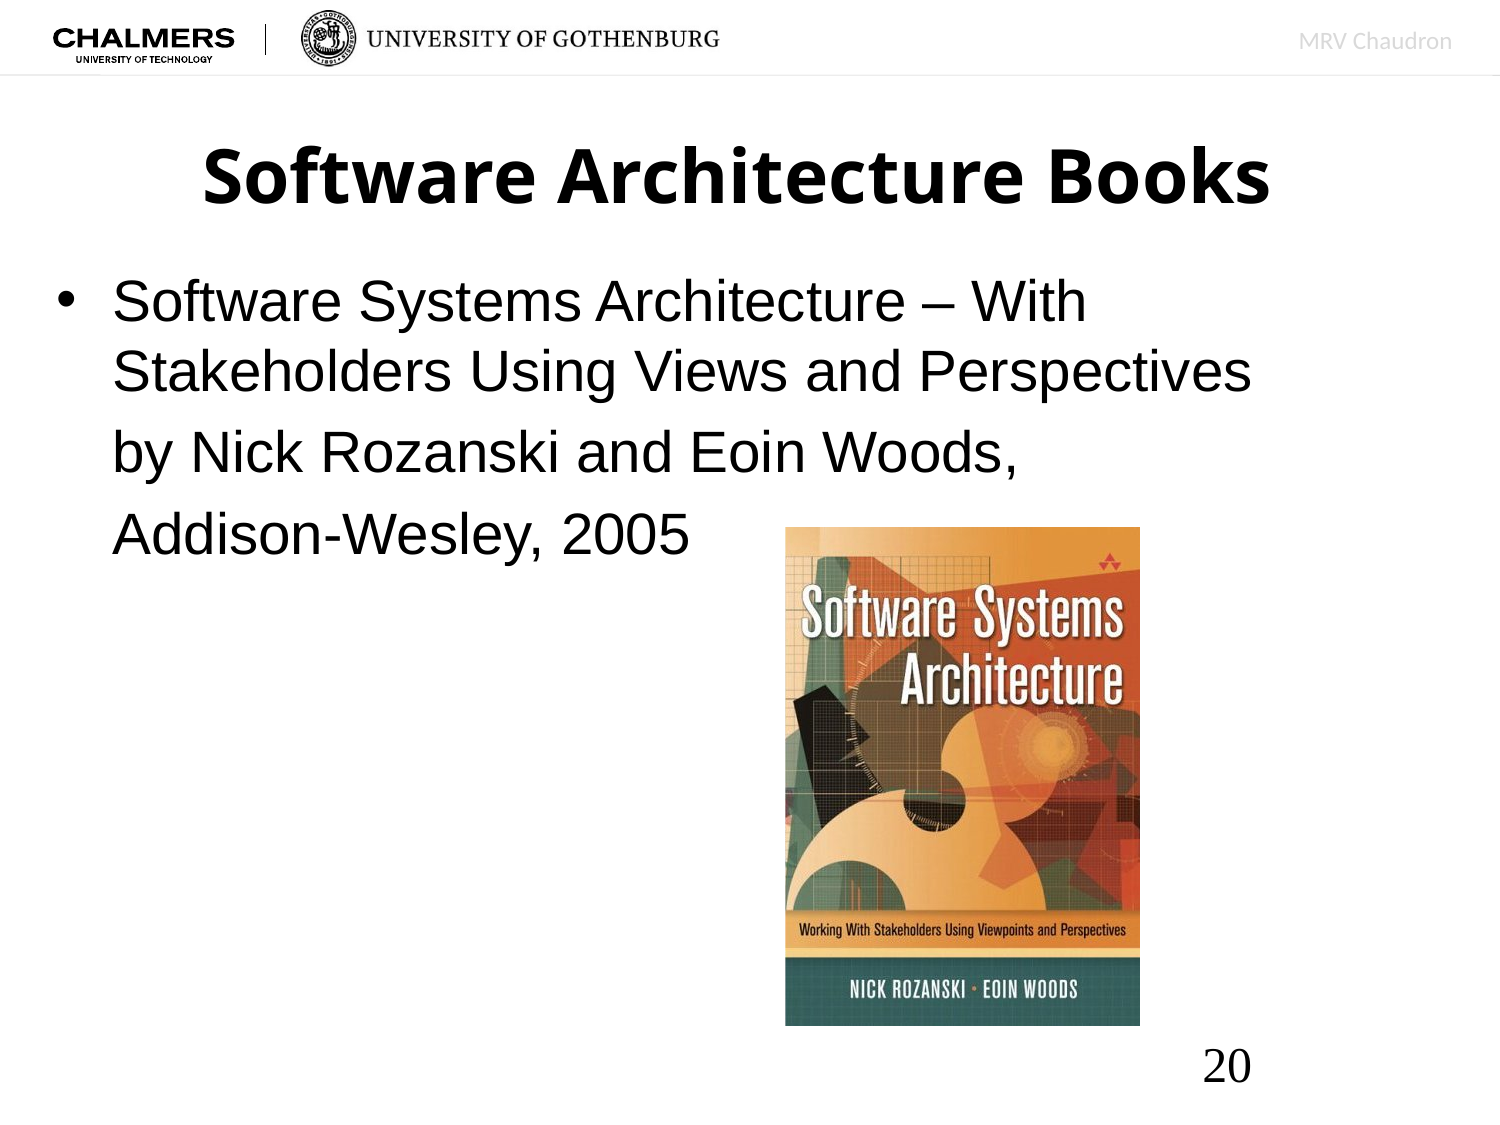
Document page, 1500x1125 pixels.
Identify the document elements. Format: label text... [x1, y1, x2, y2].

title Software Architecture Books [99, 130, 1375, 218]
picture [785, 526, 1141, 1026]
list Software Systems Architecture – With Stakeholders Using Views and Perspectives by Nick Rozanski and Eoin Woods, Addison-Wesley, 2005 [41, 255, 1400, 1081]
picture [301, 10, 720, 67]
slide_number 20 [1187, 1025, 1500, 1100]
